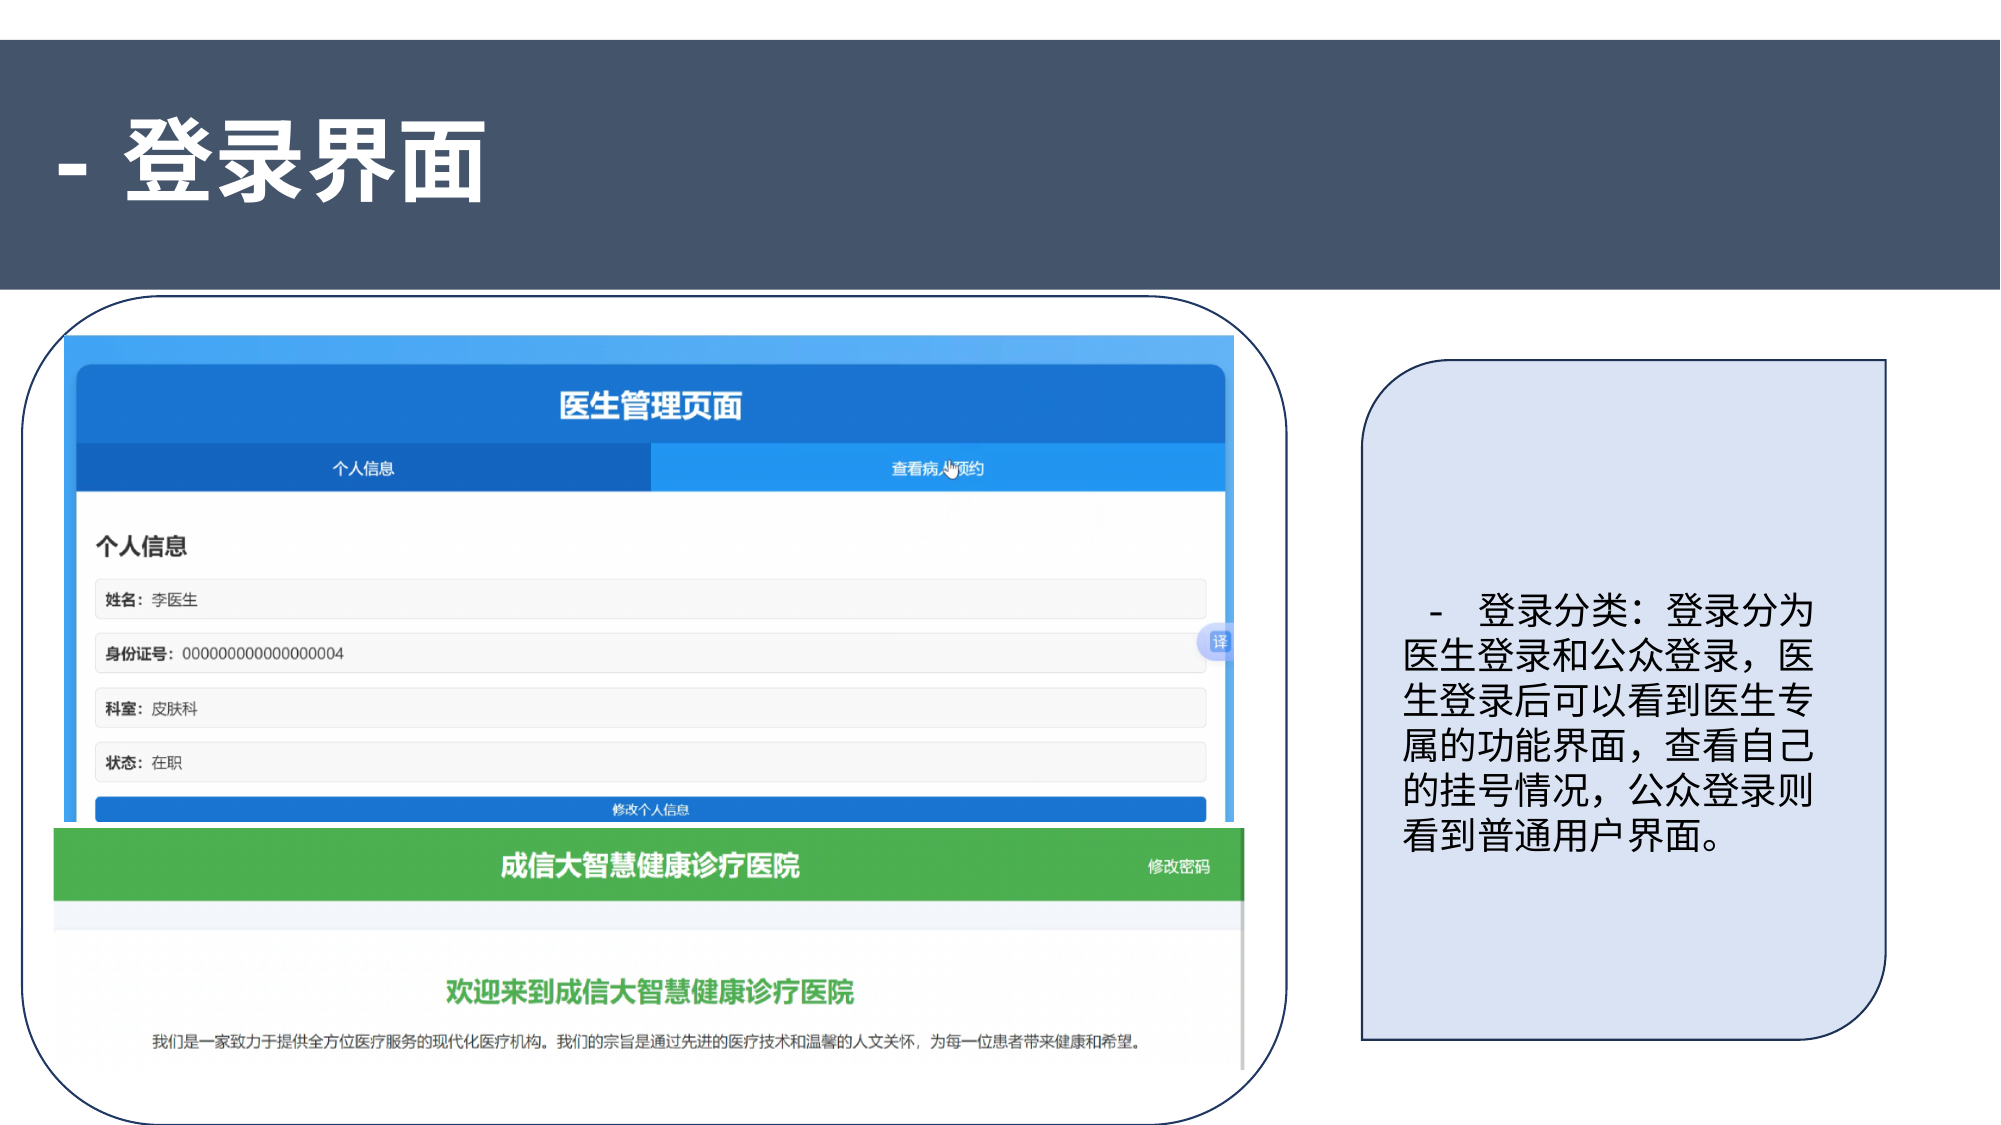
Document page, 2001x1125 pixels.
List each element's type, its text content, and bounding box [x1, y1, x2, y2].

text_box [20, 295, 1288, 1125]
text_box [0, 39, 2000, 291]
text_box - 登录分类：登录分为医生登录和公众登录，医生登录后可以看到医生专属的功能界面，查看自己的挂号情况，公众登录则看到普通用户界面。 [1360, 359, 1887, 1041]
title -登录界面 [30, 56, 1756, 274]
picture [53, 828, 1245, 1070]
picture [64, 335, 1234, 823]
text_box [140, 39, 1866, 258]
